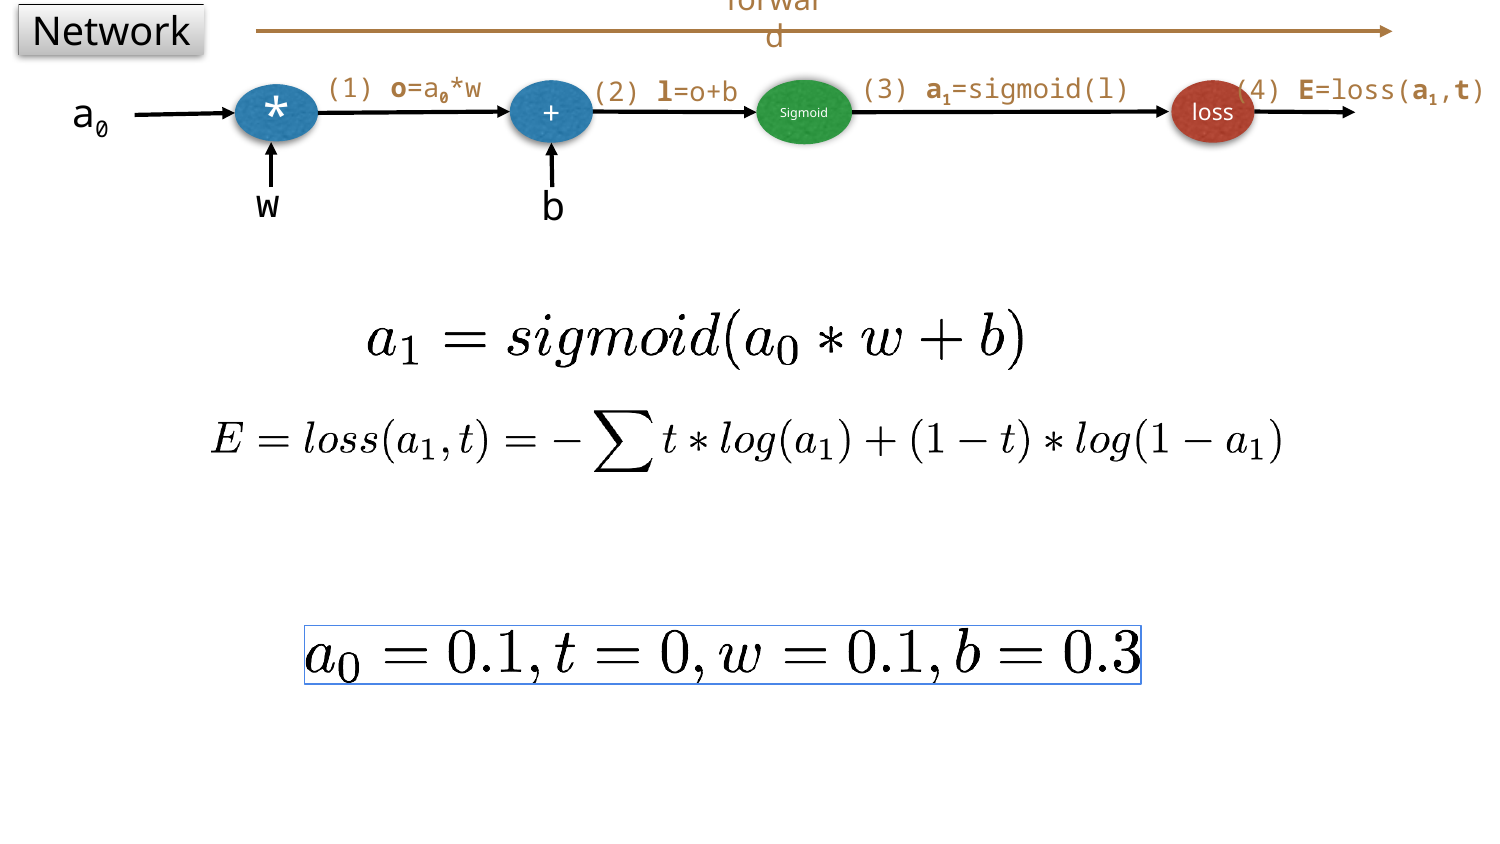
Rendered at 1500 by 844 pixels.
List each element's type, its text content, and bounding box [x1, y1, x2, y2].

text_box Network [18, 4, 204, 55]
text_box (4) E=loss(a1,t) [1224, 75, 1500, 106]
text_box w [247, 186, 288, 218]
text_box * [235, 84, 318, 142]
text_box (1) o=a0*w [305, 73, 502, 104]
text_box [211, 307, 1282, 472]
text_box Sigmoid [756, 80, 852, 145]
text_box + [510, 80, 593, 143]
text_box loss [1171, 80, 1255, 143]
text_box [134, 112, 236, 116]
picture [304, 626, 1141, 684]
text_box (2) l=o+b [578, 75, 752, 106]
text_box b [522, 189, 585, 220]
text_box a0 [45, 92, 135, 138]
text_box (3) a1=sigmoid(l) [835, 74, 1156, 106]
list [146, 377, 1354, 533]
text_box forward [711, 0, 839, 30]
